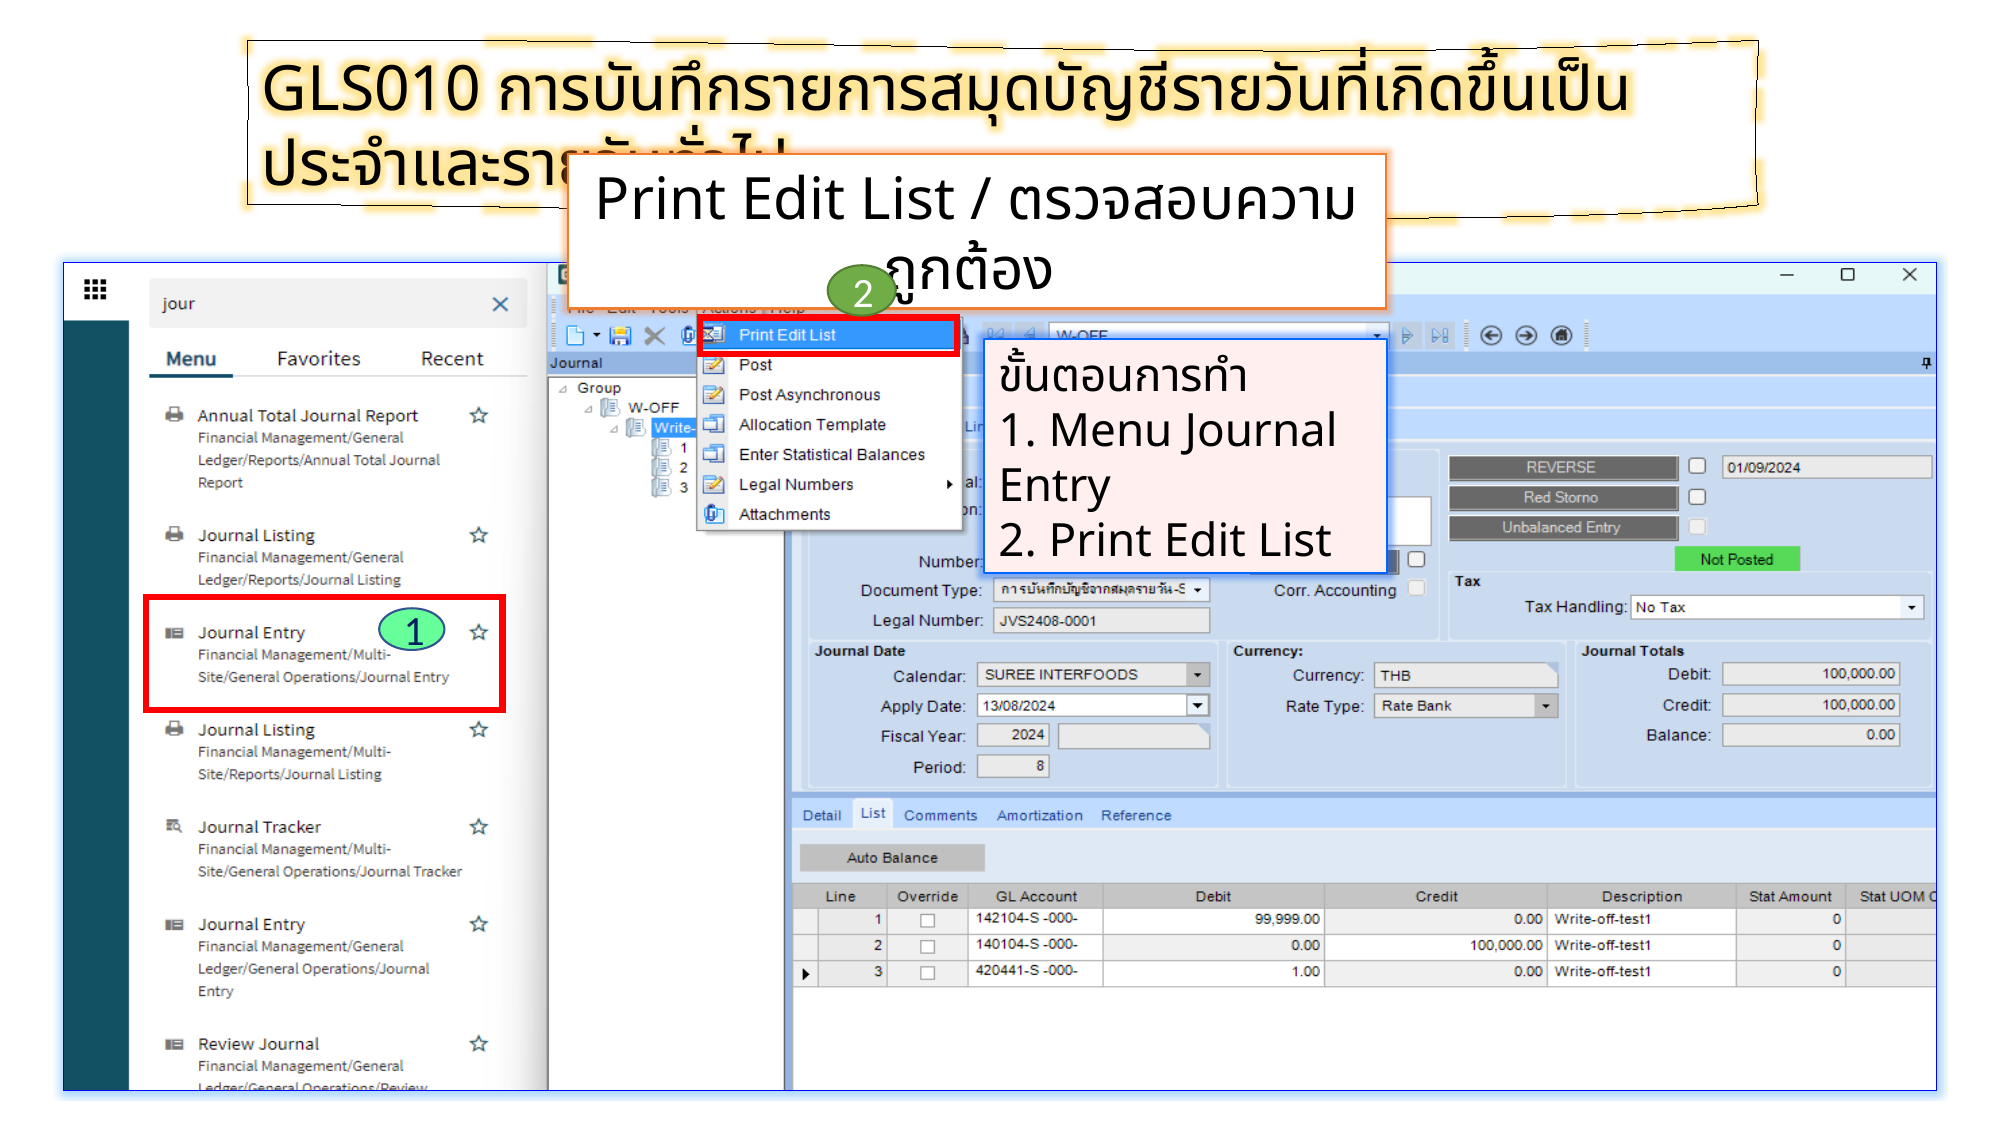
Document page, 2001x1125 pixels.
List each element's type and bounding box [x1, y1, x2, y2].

text_box [63, 40, 1937, 1091]
